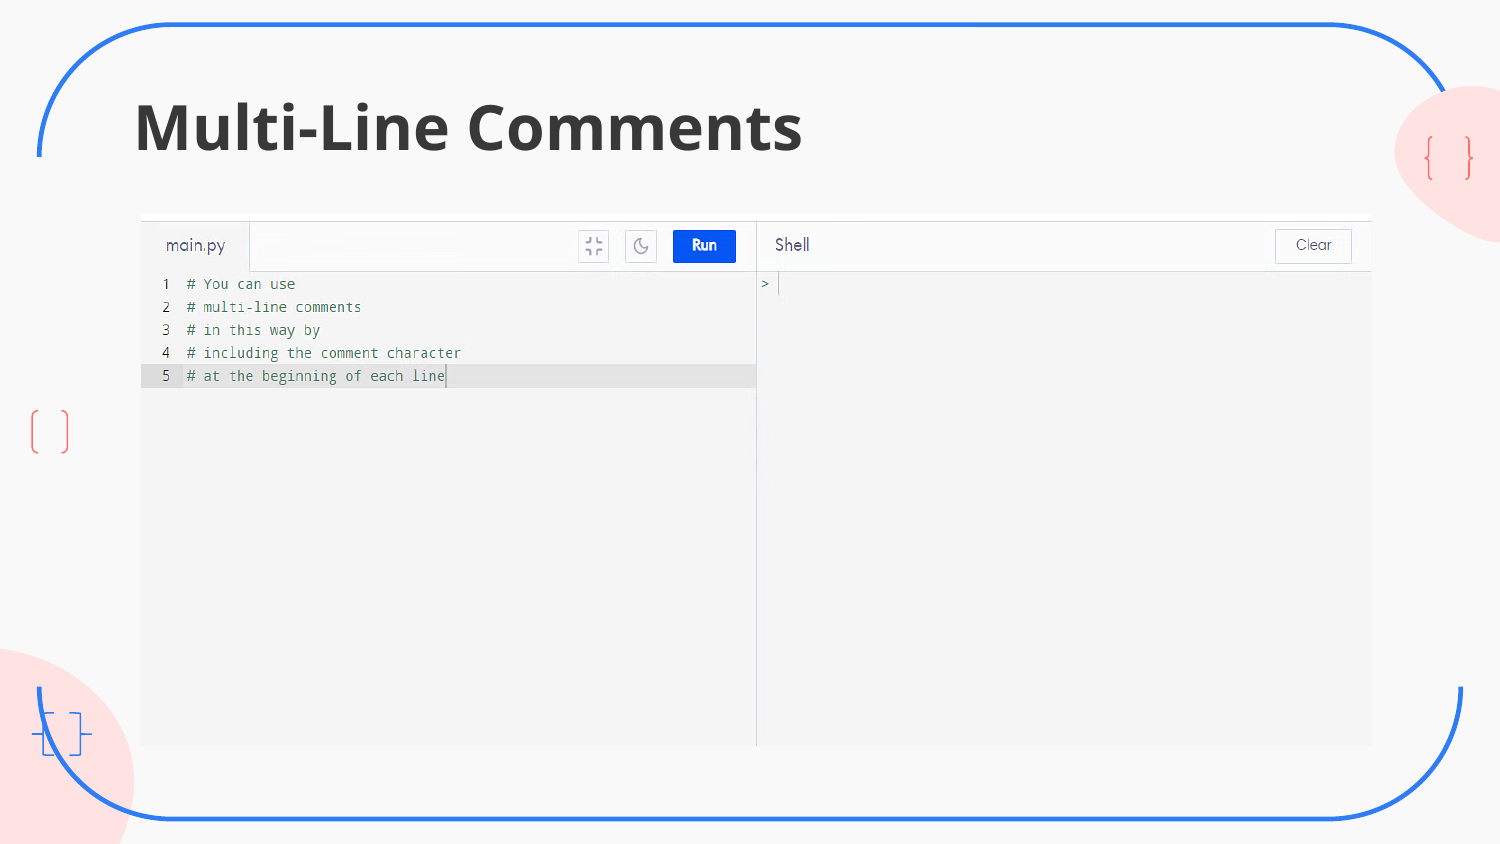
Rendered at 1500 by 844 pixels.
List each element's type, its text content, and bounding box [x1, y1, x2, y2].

title Multi-Line Comments [118, 72, 1382, 167]
picture [140, 214, 1373, 746]
